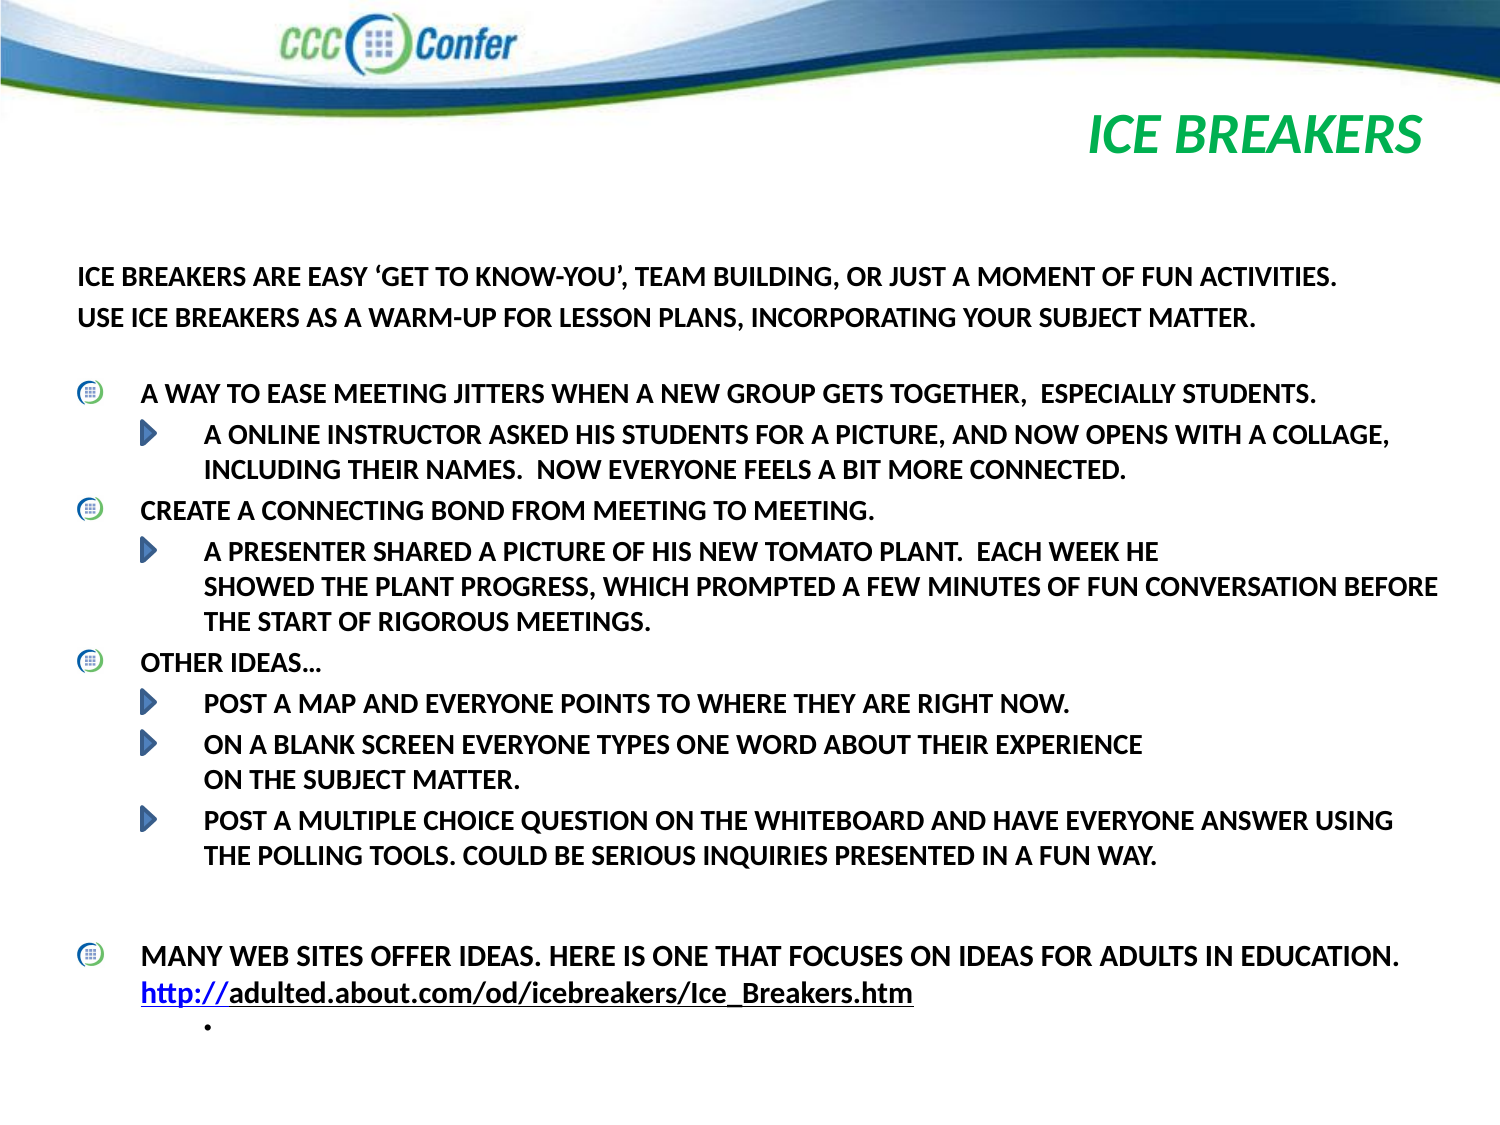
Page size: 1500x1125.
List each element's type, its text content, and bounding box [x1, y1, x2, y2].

picture [0, 0, 1500, 146]
picture [140, 805, 157, 832]
list Ice breakers are easy ‘get to know-you’, team building, or just a moment of fun activities. Use ice breakers as a warm-up for lesson plans, incorporating your subject matter. A way to ease meeting jitters when a new group gets together, especially students. A online instructor asked his students for a picture, and now opens with a collage, including their names. Now everyone feels a bit more connected. Create a connecting bond from meeting to meeting. A presenter shared a picture of his new tomato plant. Each week he showed the plant progress, which prompted a few minutes of fun conversation before the start of rigorous meetings. Other Ideas… Post a map and everyone points to where they are right now. On a blank screen everyone types one word about their experience on the subject matter. Post a multiple choice question on the Whiteboard and have everyone answer using the Polling tools. Could be serious inquiries presented in a fun way. Many web sites offer ideas. Here is one that focuses on ideas for adults in education. http://adulted.about.com/od/icebreakers/Ice_Breakers.htm [62, 249, 1463, 1088]
picture [140, 419, 157, 446]
picture [140, 688, 157, 715]
picture [77, 495, 104, 522]
picture [140, 536, 157, 563]
picture [77, 378, 104, 406]
picture [77, 647, 104, 674]
picture [77, 940, 105, 968]
picture [140, 729, 157, 756]
title Ice Breakers [787, 87, 1438, 193]
